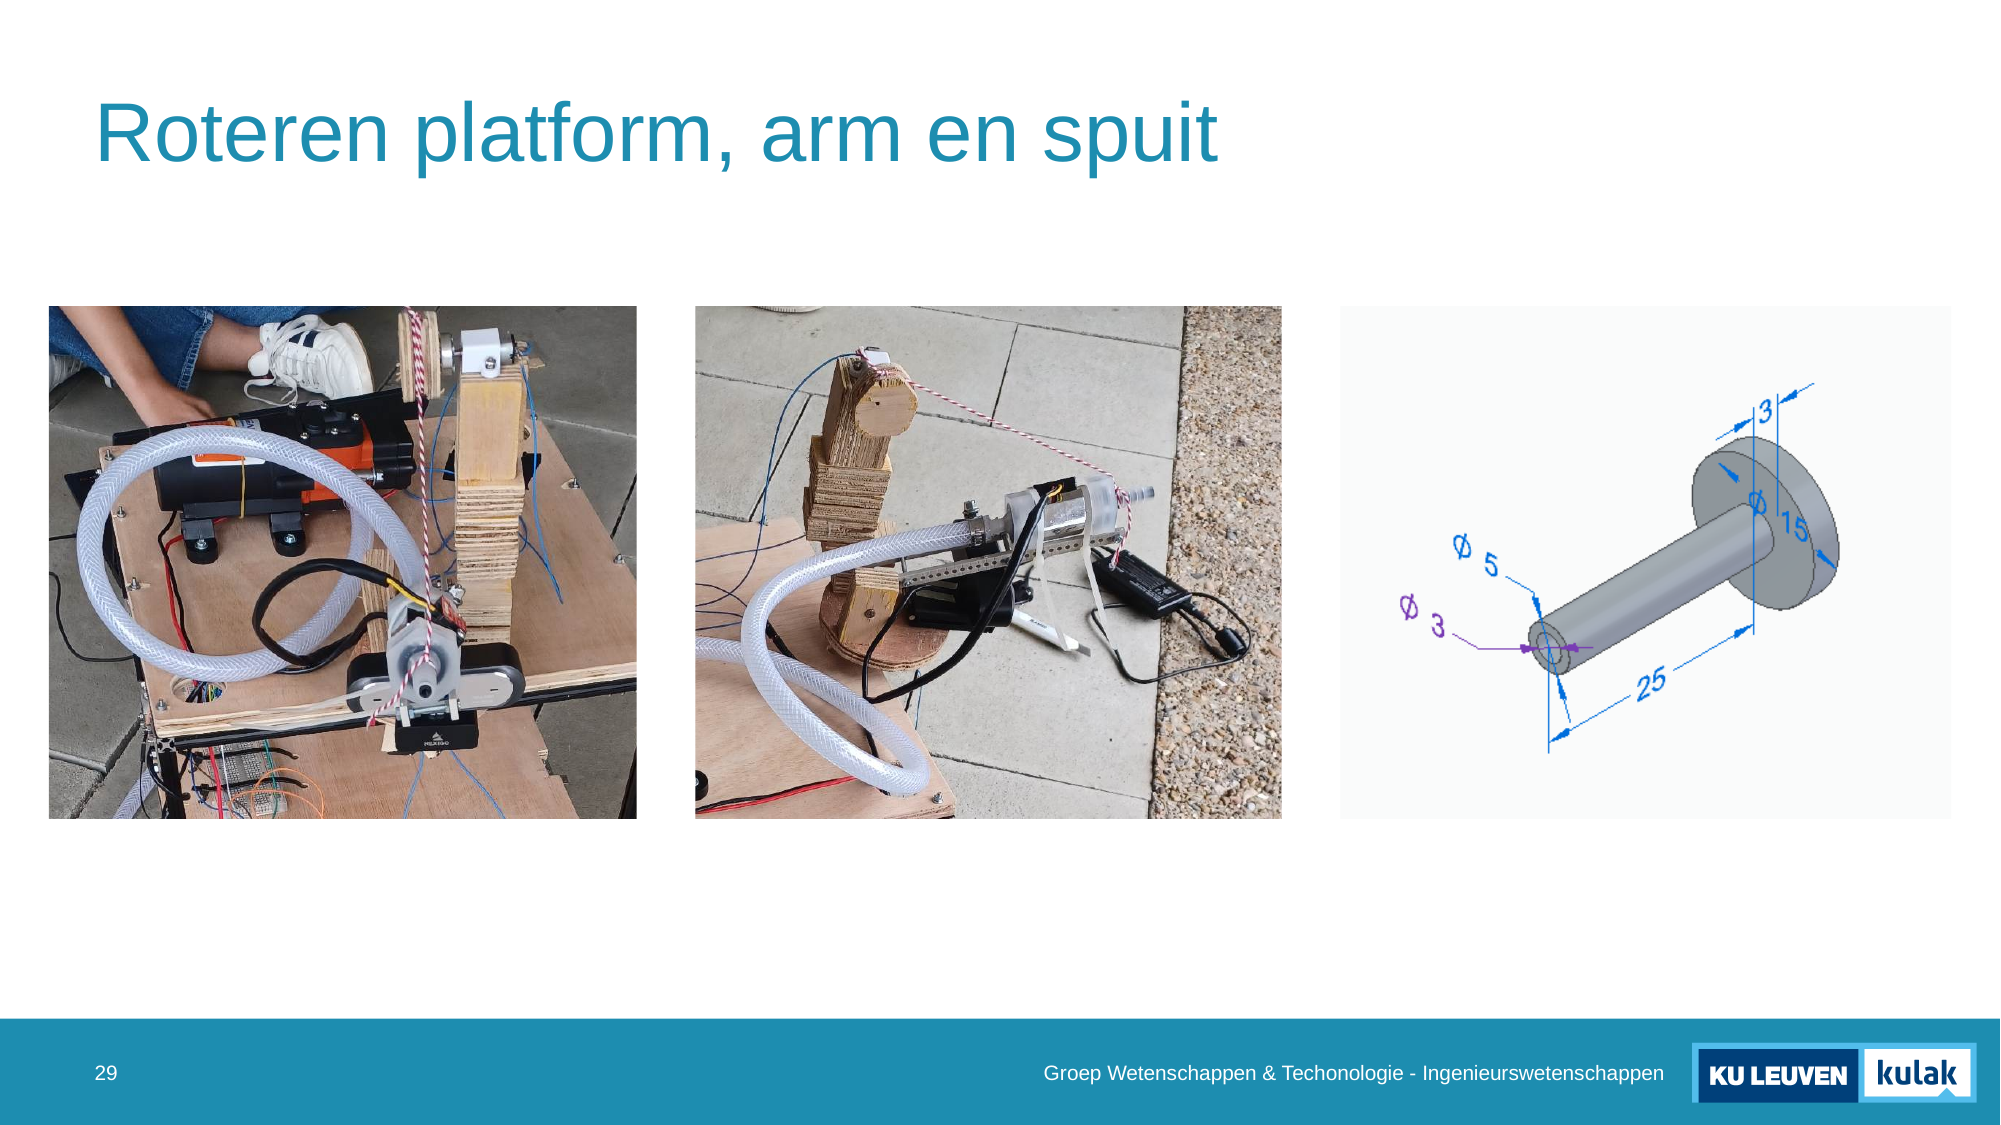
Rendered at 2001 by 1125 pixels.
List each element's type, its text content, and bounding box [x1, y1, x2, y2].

picture [695, 306, 1282, 819]
slide_number 29 [94, 1018, 201, 1125]
picture [1694, 1042, 1977, 1103]
footer Groep Wetenschappen & Techonologie - Ingenieurswetenschappen [944, 1018, 1694, 1125]
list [48, 306, 637, 819]
picture [1340, 306, 1952, 819]
title Roteren platform, arm en spuit [94, 33, 1906, 223]
